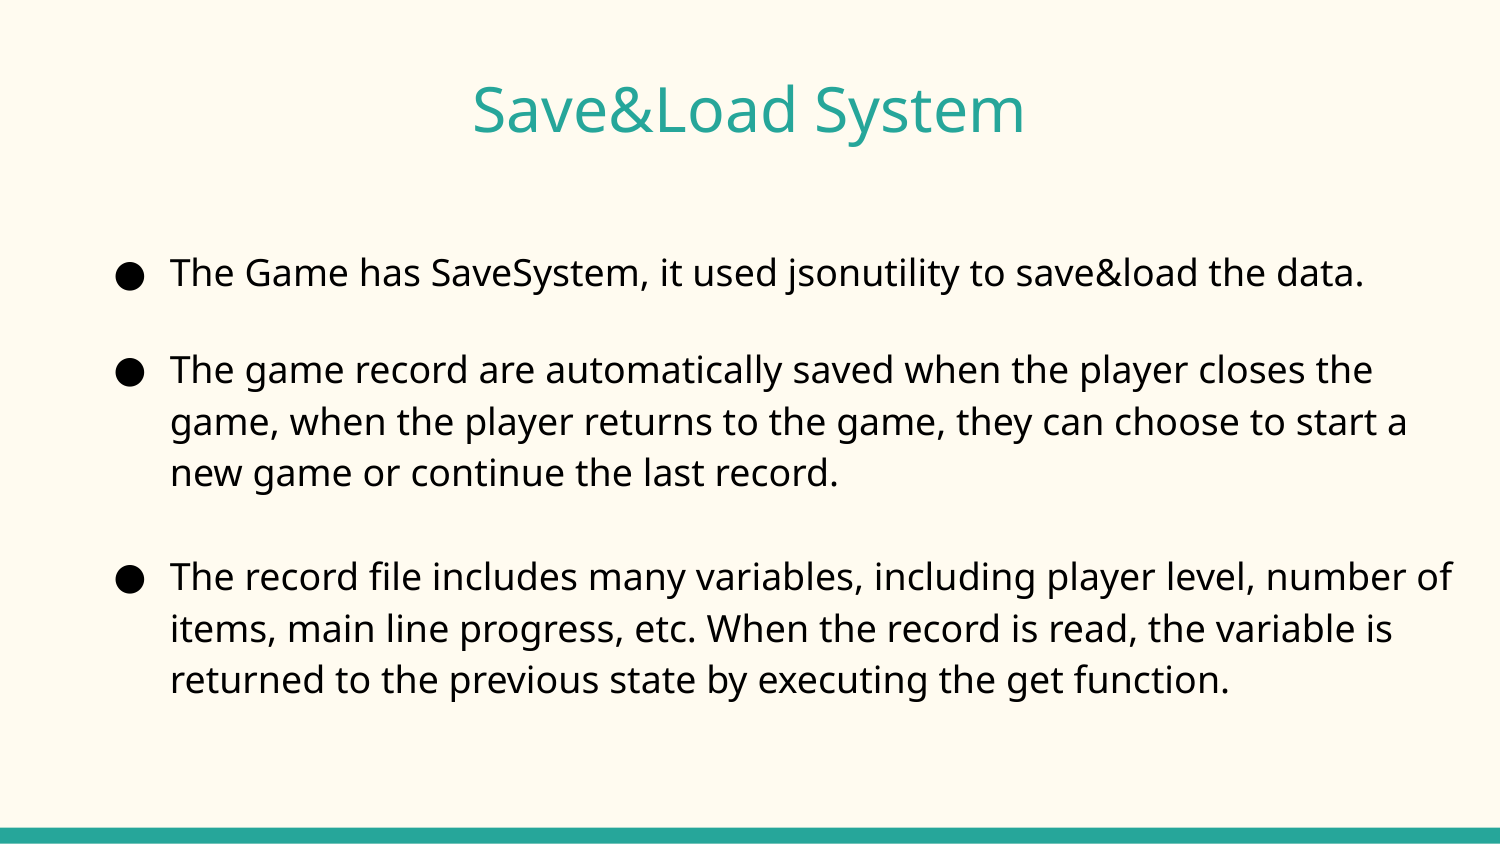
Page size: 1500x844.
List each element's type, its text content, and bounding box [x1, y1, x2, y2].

list The Game has SaveSystem, it used jsonutility to save&load the data. The game record are automatically saved when the player closes the game, when the player returns to the game, they can choose to start a new game or continue the last record. The record file includes many variables, including player level, number of items, main line progress, etc. When the record is read, the variable is returned to the previous state by executing the get function. [79, 227, 1478, 785]
title Save&Load System [51, 55, 1449, 156]
